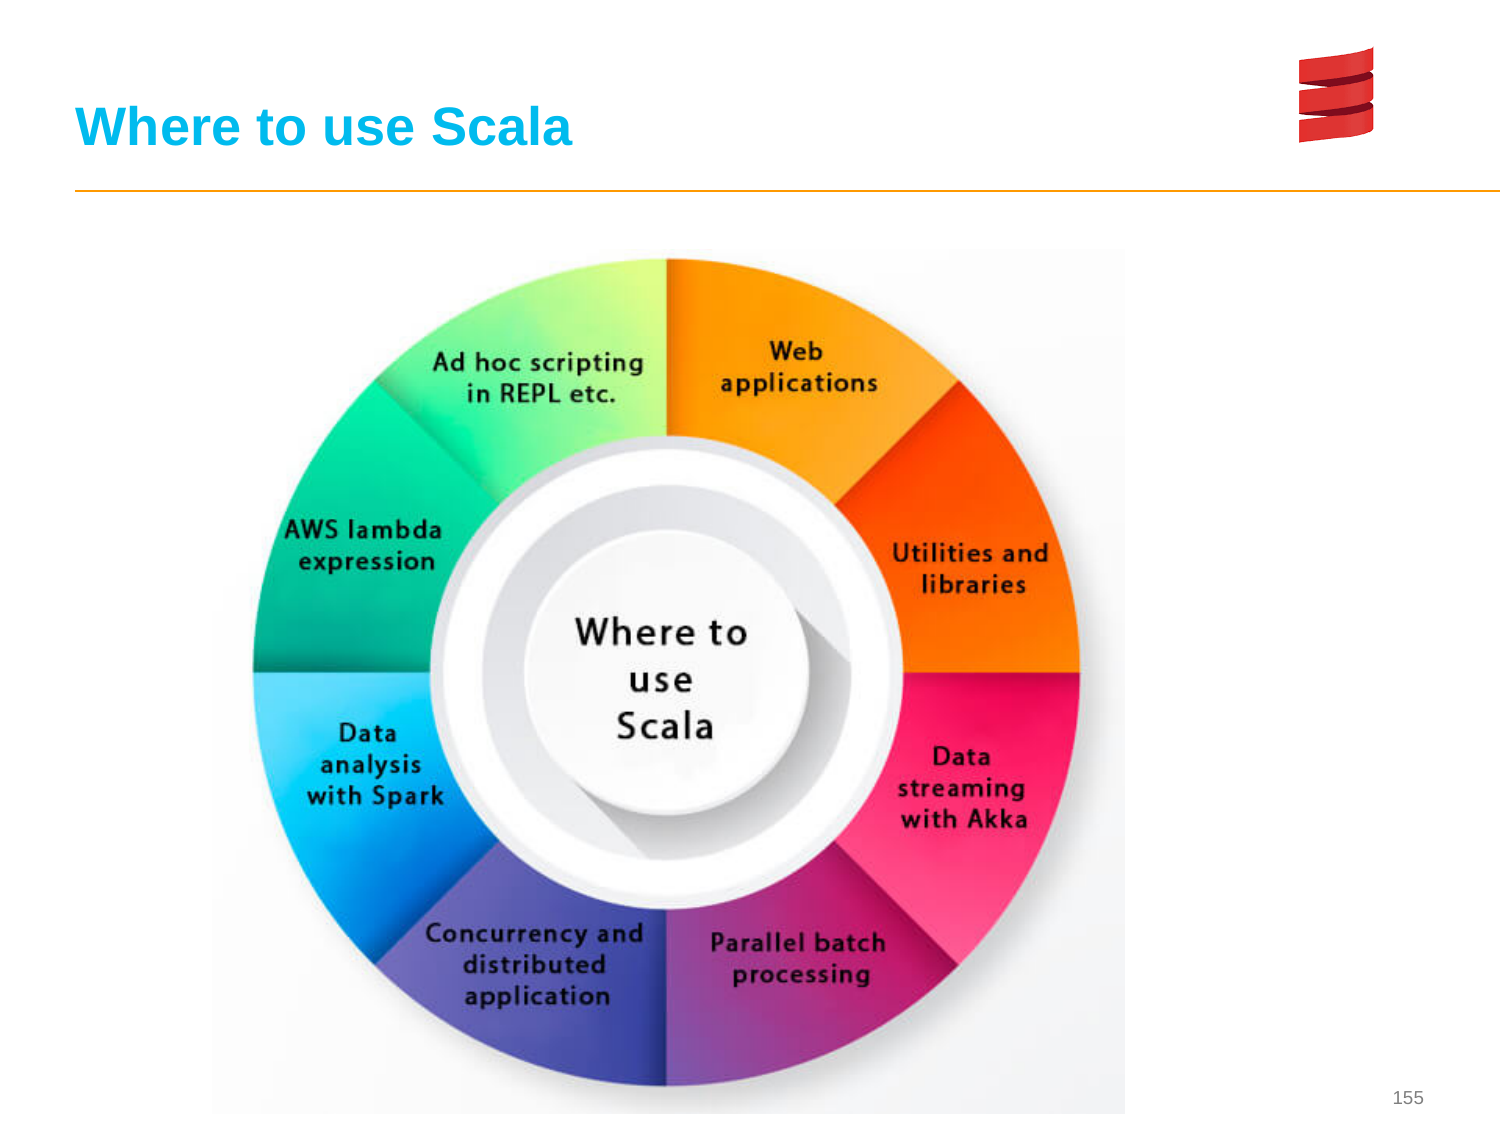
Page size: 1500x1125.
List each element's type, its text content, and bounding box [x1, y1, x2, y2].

title Where to use Scala [75, 27, 1422, 157]
picture [212, 249, 1126, 1115]
